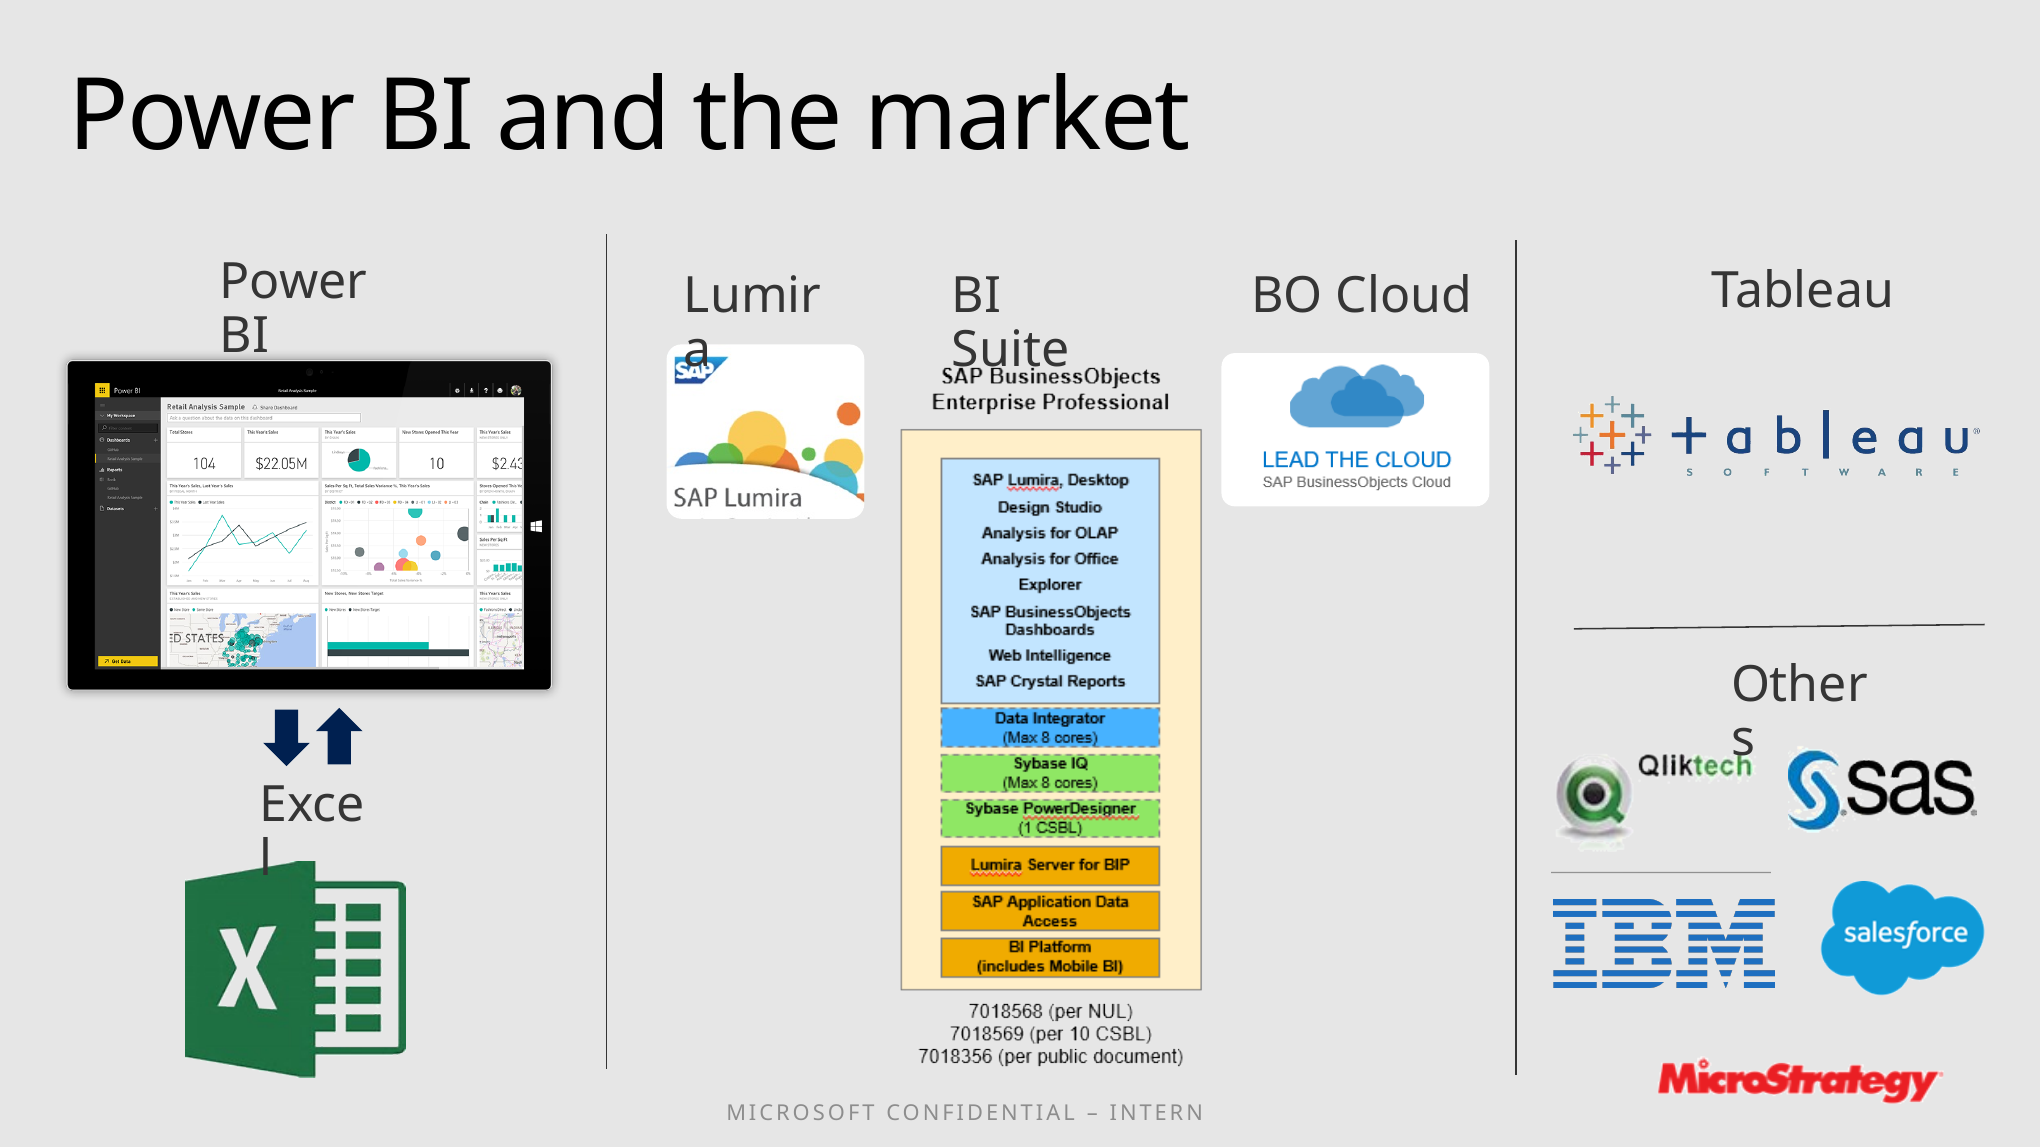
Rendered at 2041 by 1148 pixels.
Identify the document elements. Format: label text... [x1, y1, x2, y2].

picture [185, 860, 407, 1078]
text_box Tableau [1681, 240, 1970, 343]
picture [1544, 344, 2023, 525]
picture [878, 346, 1490, 1079]
picture [666, 344, 865, 520]
text_box Excel [229, 754, 397, 860]
text_box [315, 710, 364, 766]
picture [47, 337, 571, 710]
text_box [1573, 624, 1985, 630]
picture [1641, 1044, 1955, 1112]
text_box BI Suite [921, 245, 1147, 346]
title Power BI and the market [45, 48, 1996, 199]
text_box Others [1701, 634, 1914, 791]
text_box [262, 710, 311, 767]
picture [1551, 696, 1775, 988]
picture [1788, 696, 2004, 1011]
text_box BO Cloud [1221, 245, 1510, 348]
text_box Lumira [653, 245, 865, 402]
text_box Power BI [189, 231, 437, 337]
